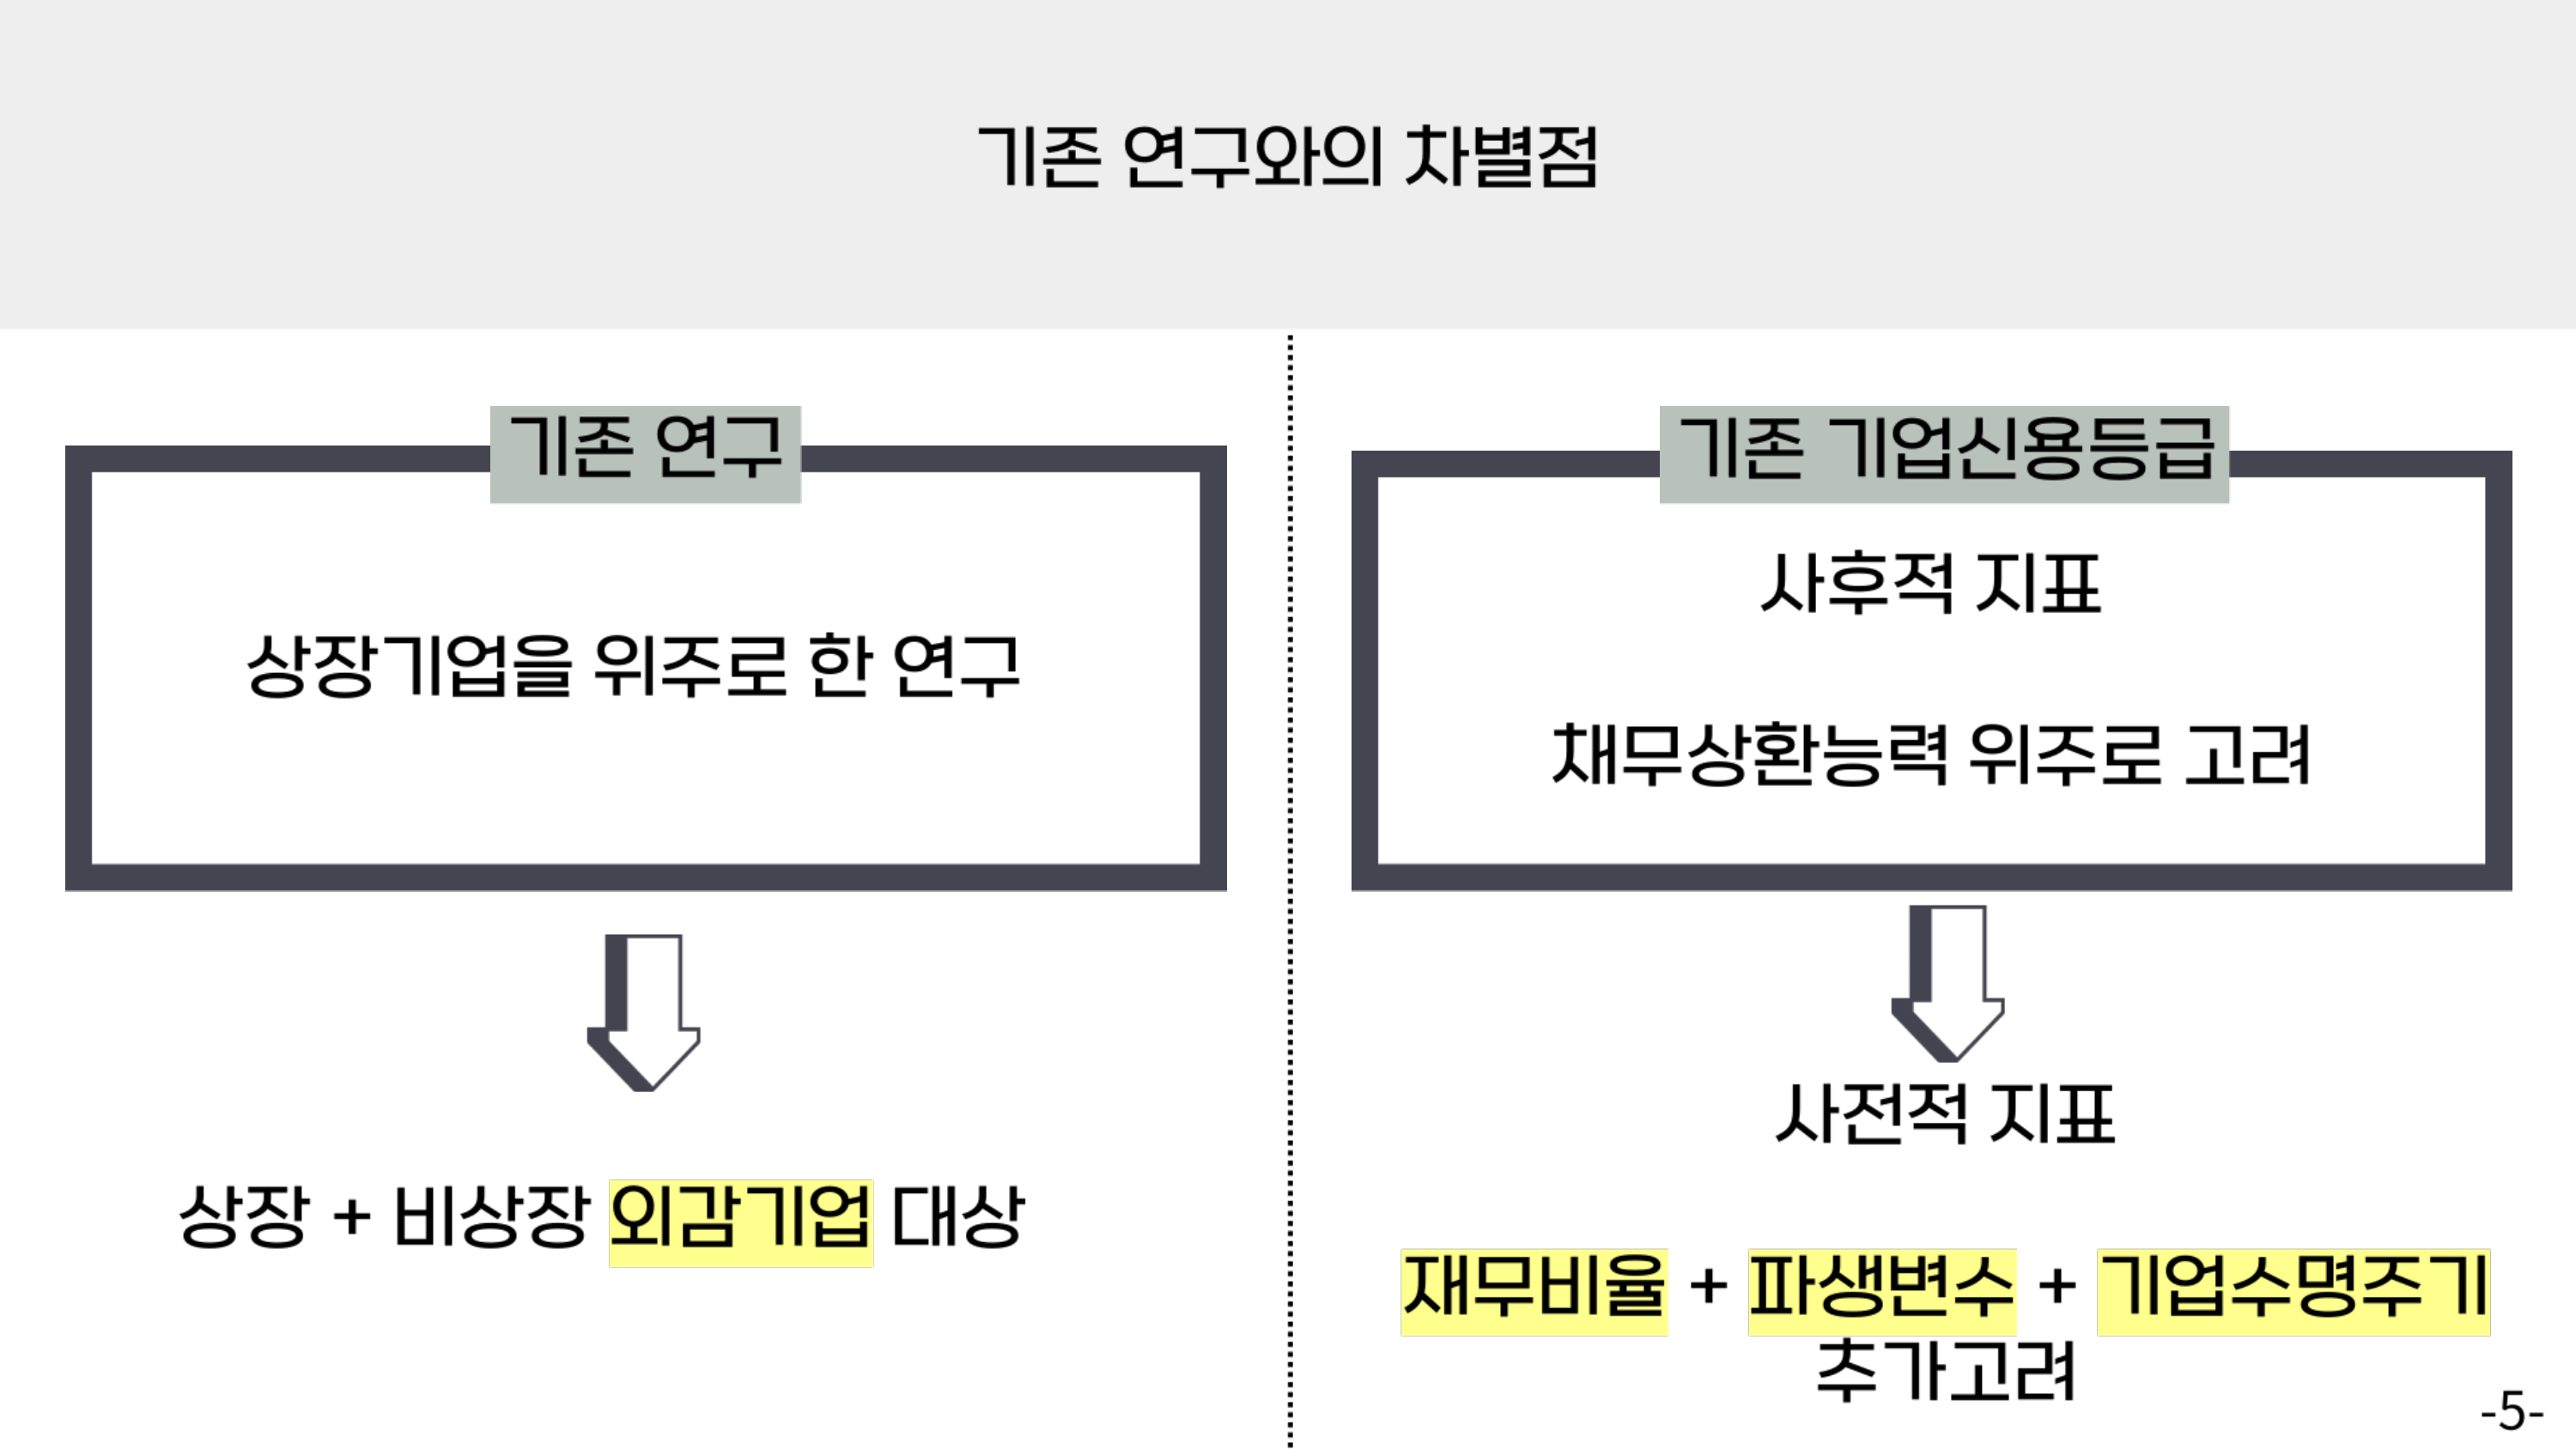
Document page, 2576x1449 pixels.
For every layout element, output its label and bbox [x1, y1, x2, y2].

picture [587, 1070, 700, 1091]
picture [221, 595, 1092, 789]
picture [1492, 377, 2401, 878]
text_box [1352, 451, 2513, 893]
picture [153, 1145, 1103, 1340]
picture [907, 85, 1691, 280]
picture [587, 935, 700, 955]
picture [1892, 906, 2004, 926]
picture [1288, 895, 1292, 1448]
picture [382, 375, 906, 569]
text_box [0, 0, 2576, 330]
picture [1288, 336, 1292, 888]
text_box [565, 955, 723, 1070]
text_box [65, 446, 1227, 893]
picture [1334, 1041, 2576, 1449]
text_box [733, 888, 1349, 895]
text_box [1868, 926, 2027, 1041]
